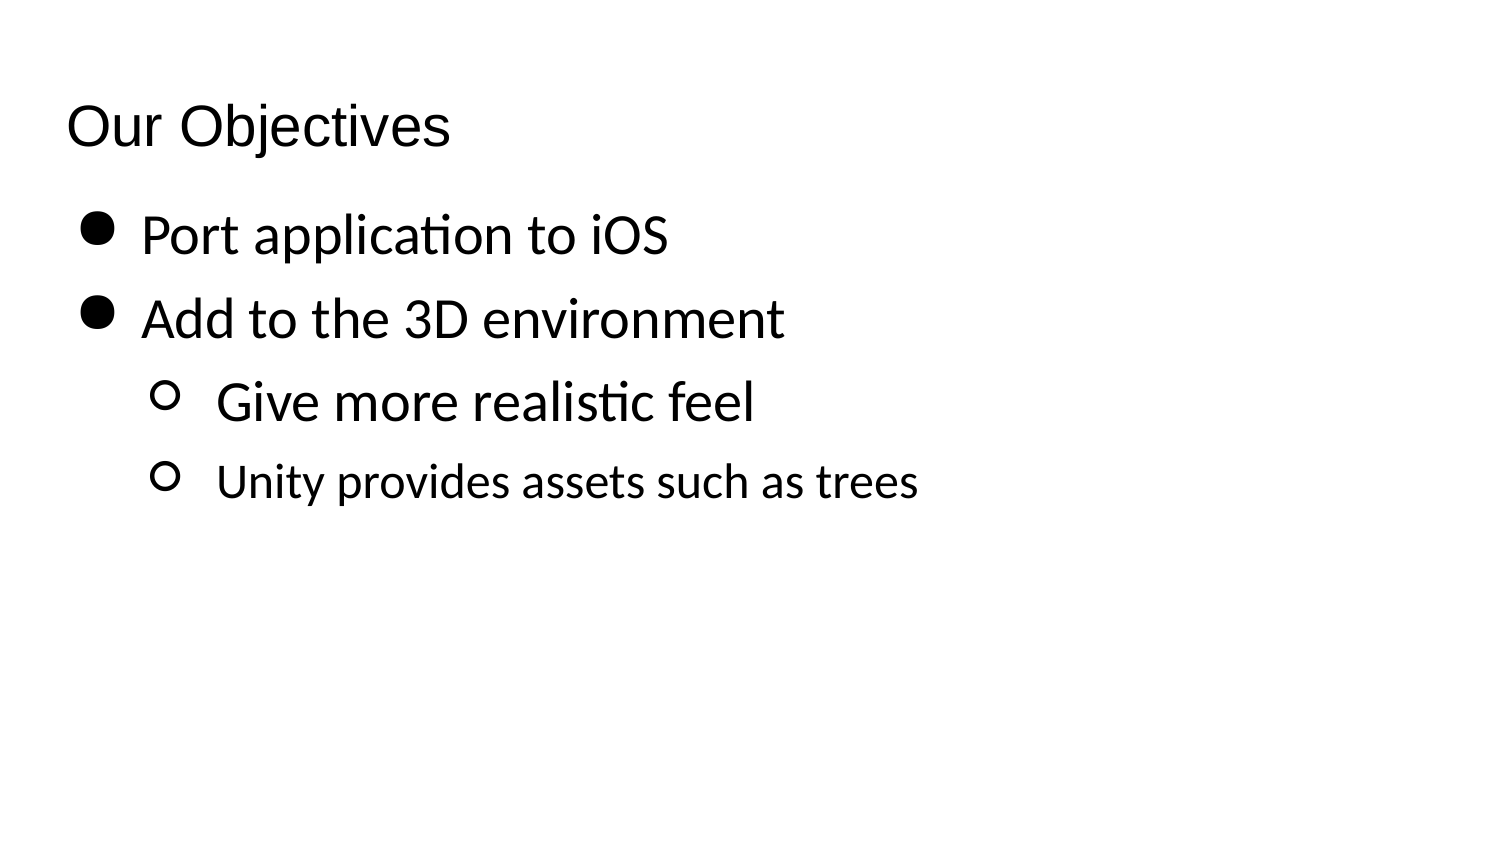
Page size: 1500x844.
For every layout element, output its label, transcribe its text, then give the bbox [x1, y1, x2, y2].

list Port application to iOS Add to the 3D environment Give more realistic feel Unity provides assets such as trees [51, 189, 1449, 750]
title Our Objectives [51, 72, 1449, 167]
